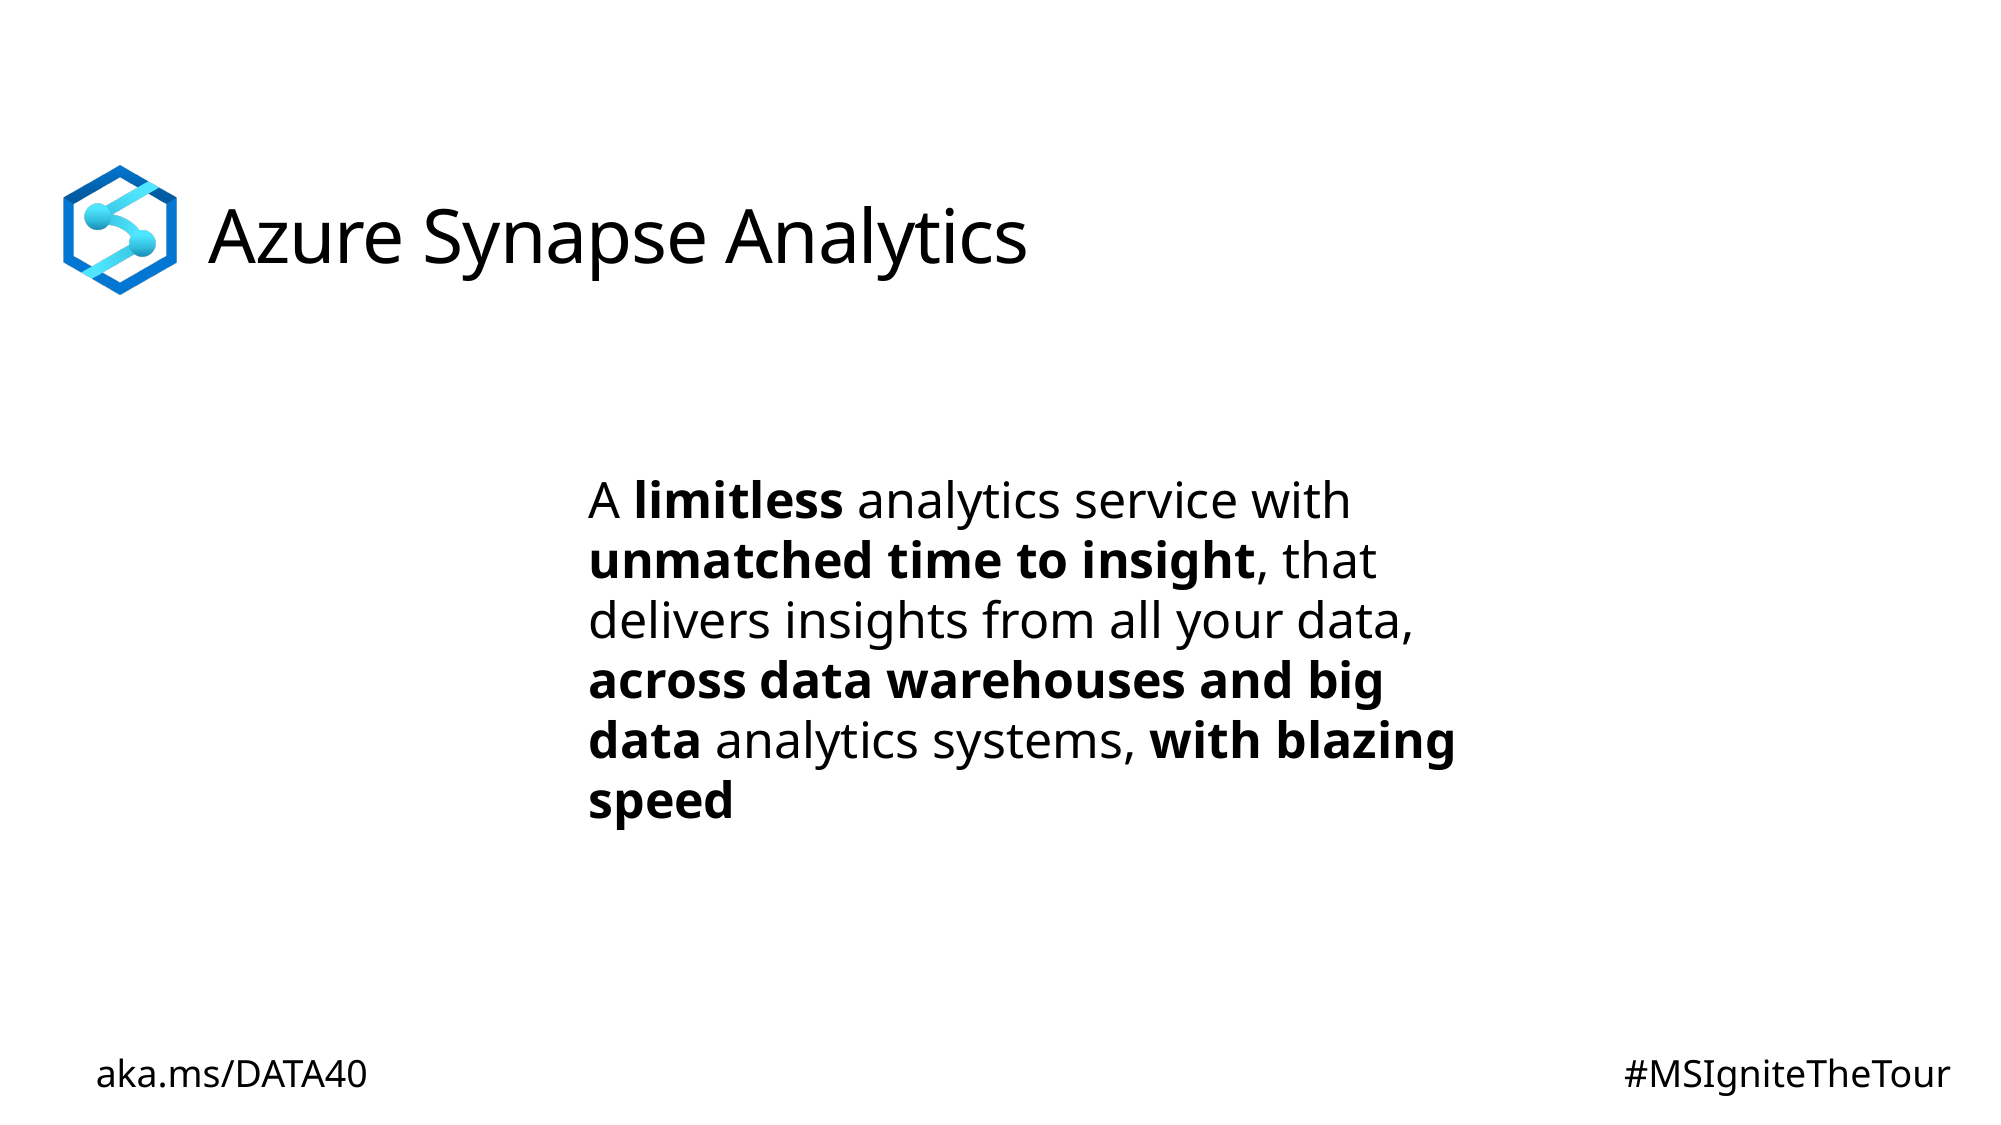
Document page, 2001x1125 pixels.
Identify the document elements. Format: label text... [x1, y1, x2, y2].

title Azure Synapse Analytics [208, 188, 1082, 462]
picture [54, 165, 185, 295]
text_box A limitless analytics service with unmatched time to insight, that delivers insights from all your data, across data warehouses and big data analytics systems, with blazing speed [573, 461, 1485, 836]
